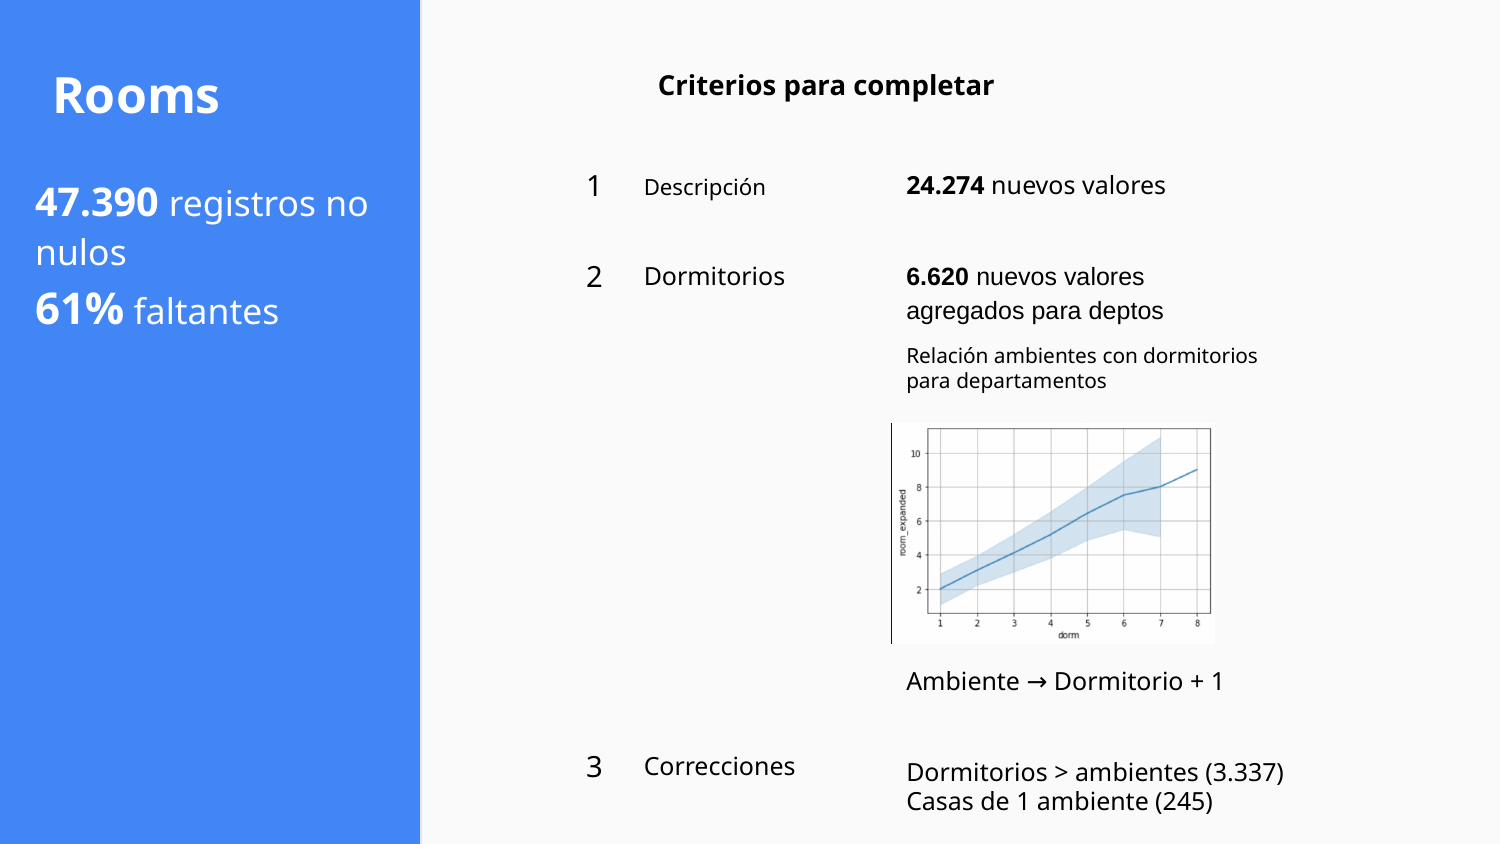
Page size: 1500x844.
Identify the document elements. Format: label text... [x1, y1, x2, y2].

text_box Relación ambientes con dormitorios para departamentos [891, 327, 1282, 408]
text_box 6.620 nuevos valores agregados para deptos [891, 240, 1253, 327]
title Rooms [37, 48, 498, 155]
list Correcciones [628, 730, 952, 802]
text_box Dormitorios > ambientes (3.337) Casas de 1 ambiente (245) [891, 740, 1347, 831]
list Criterios para completar [642, 48, 1436, 109]
text_box Ambiente → Dormitorio + 1 [891, 650, 1282, 711]
list 47.390 registros no nulos 61% faltantes [19, 154, 399, 760]
picture [891, 423, 1215, 644]
text_box 1 [571, 151, 629, 217]
text_box 3 [571, 733, 629, 799]
text_box 24.274 nuevos valores [891, 154, 1187, 215]
text_box 2 [571, 243, 629, 309]
list Descripción [629, 154, 888, 216]
list Dormitorios [628, 241, 822, 312]
